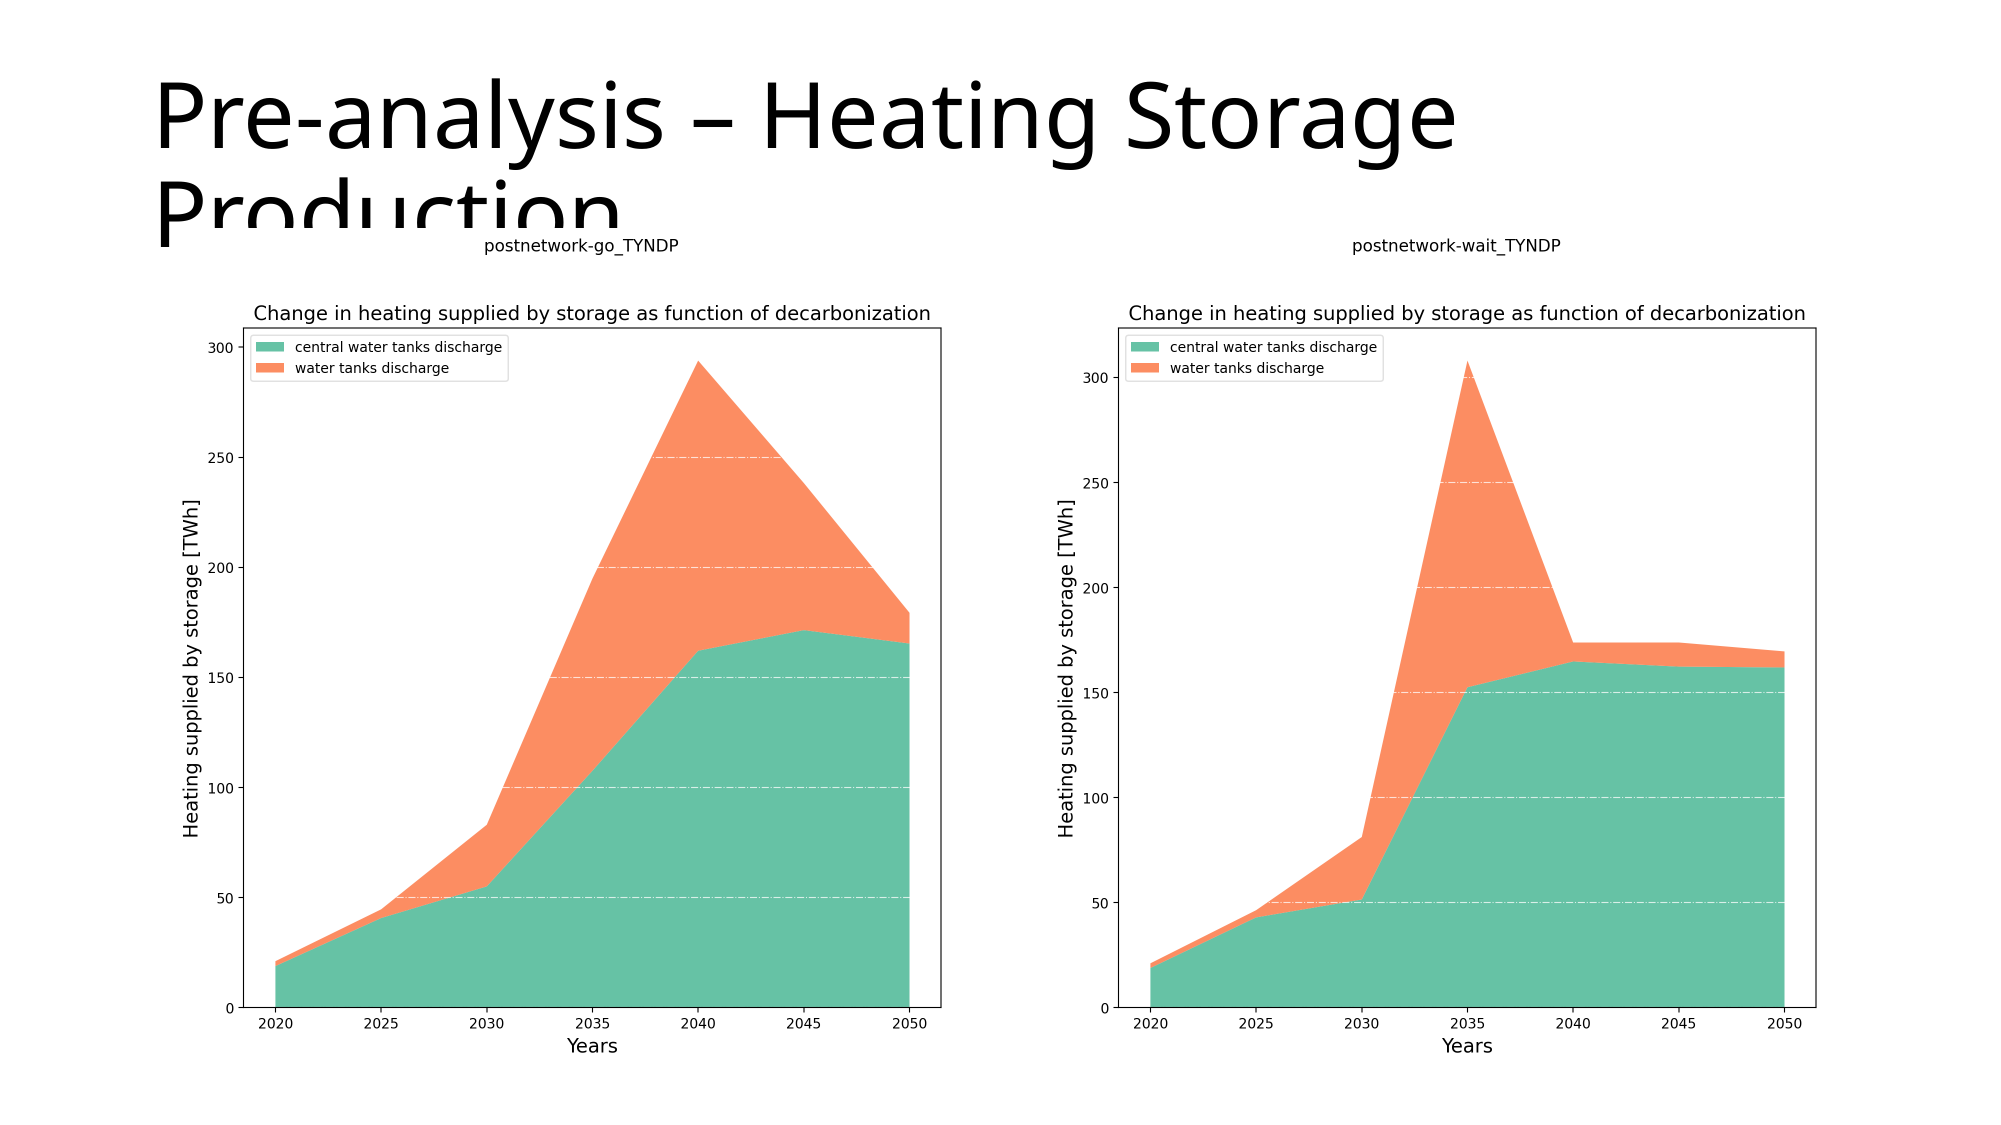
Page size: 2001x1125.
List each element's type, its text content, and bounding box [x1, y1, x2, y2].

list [1048, 228, 1826, 1066]
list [173, 228, 951, 1066]
title Pre-analysis – Heating Storage Production [137, 59, 1863, 278]
